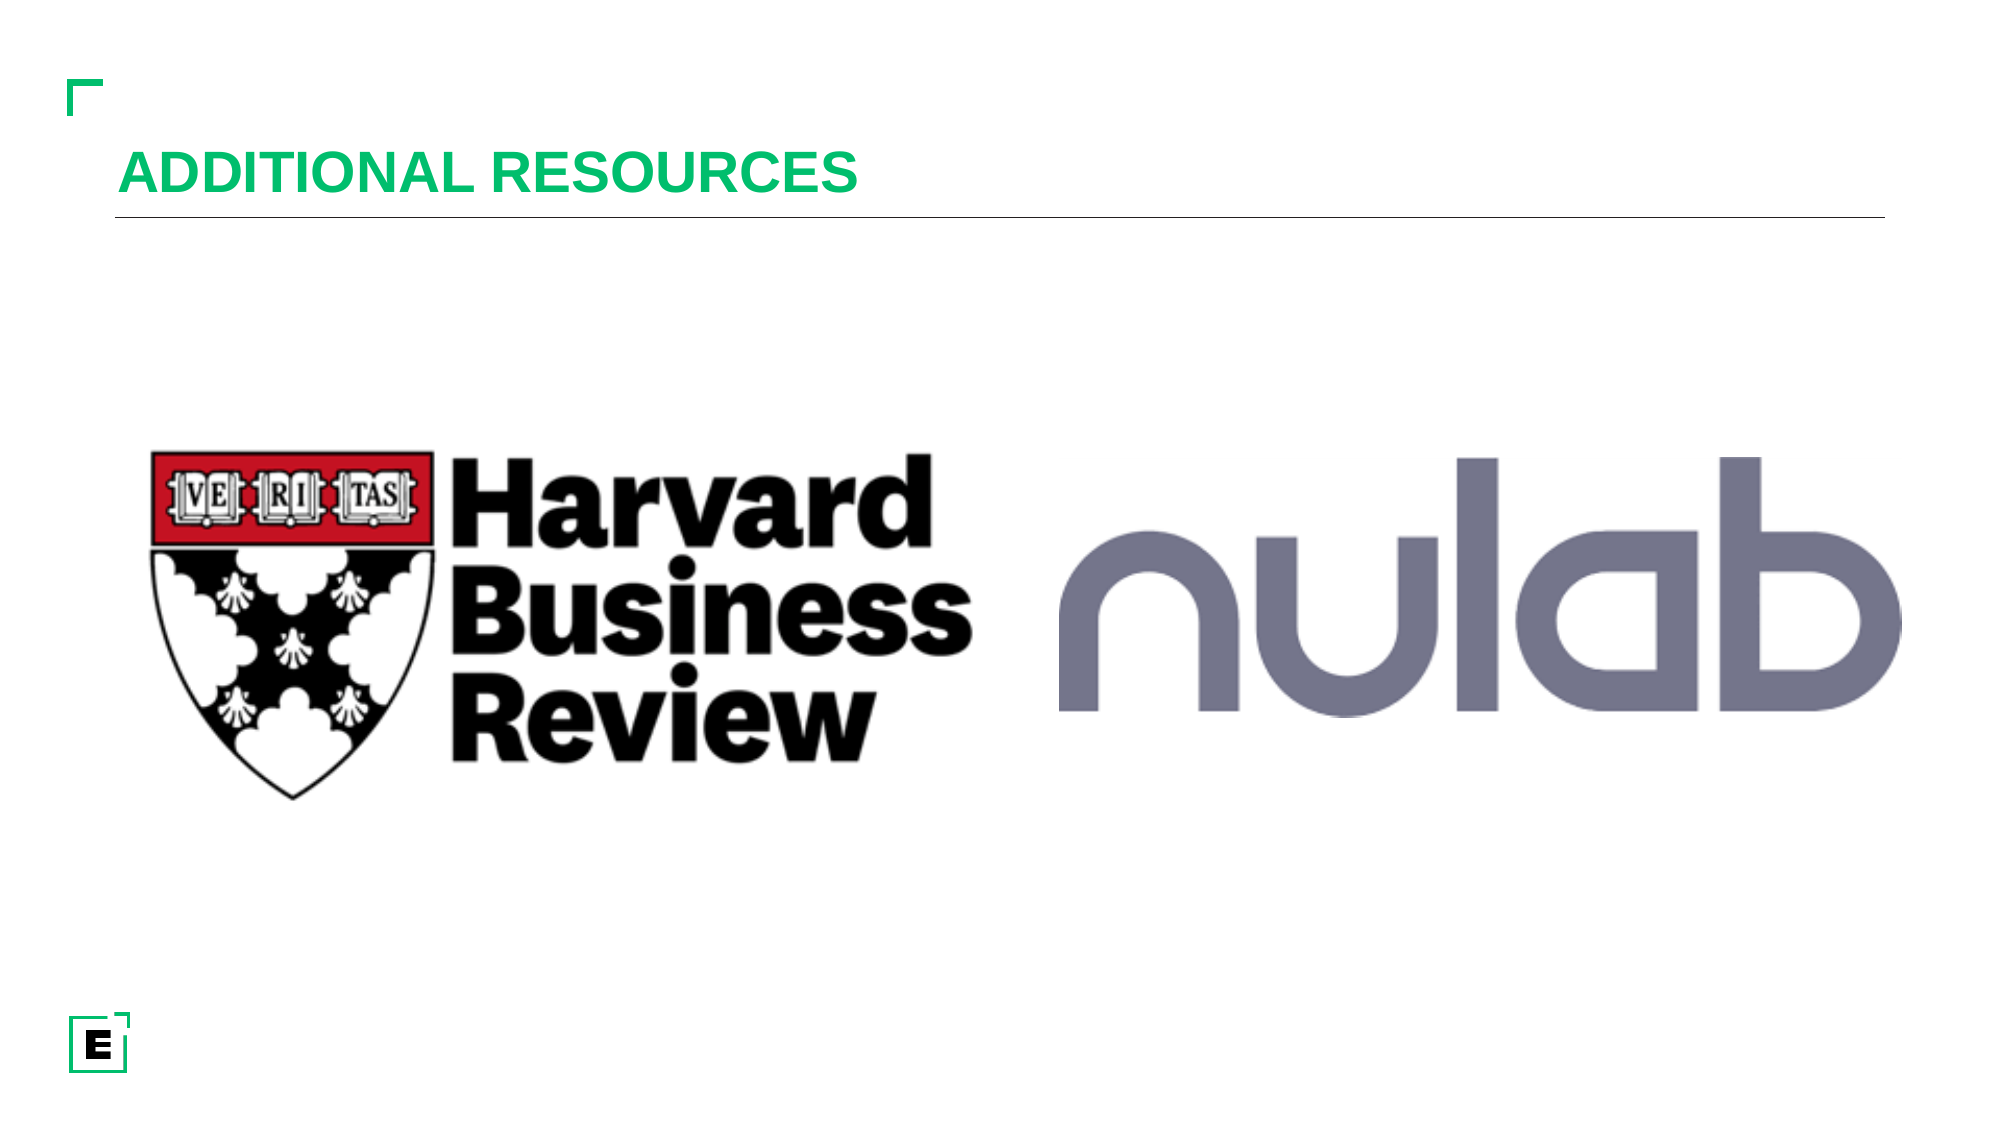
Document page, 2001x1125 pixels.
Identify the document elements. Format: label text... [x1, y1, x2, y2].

title ADDITIONAL RESOURCES [114, 73, 1138, 264]
picture [93, 367, 1025, 876]
picture [1059, 457, 1902, 718]
picture [69, 1012, 130, 1073]
